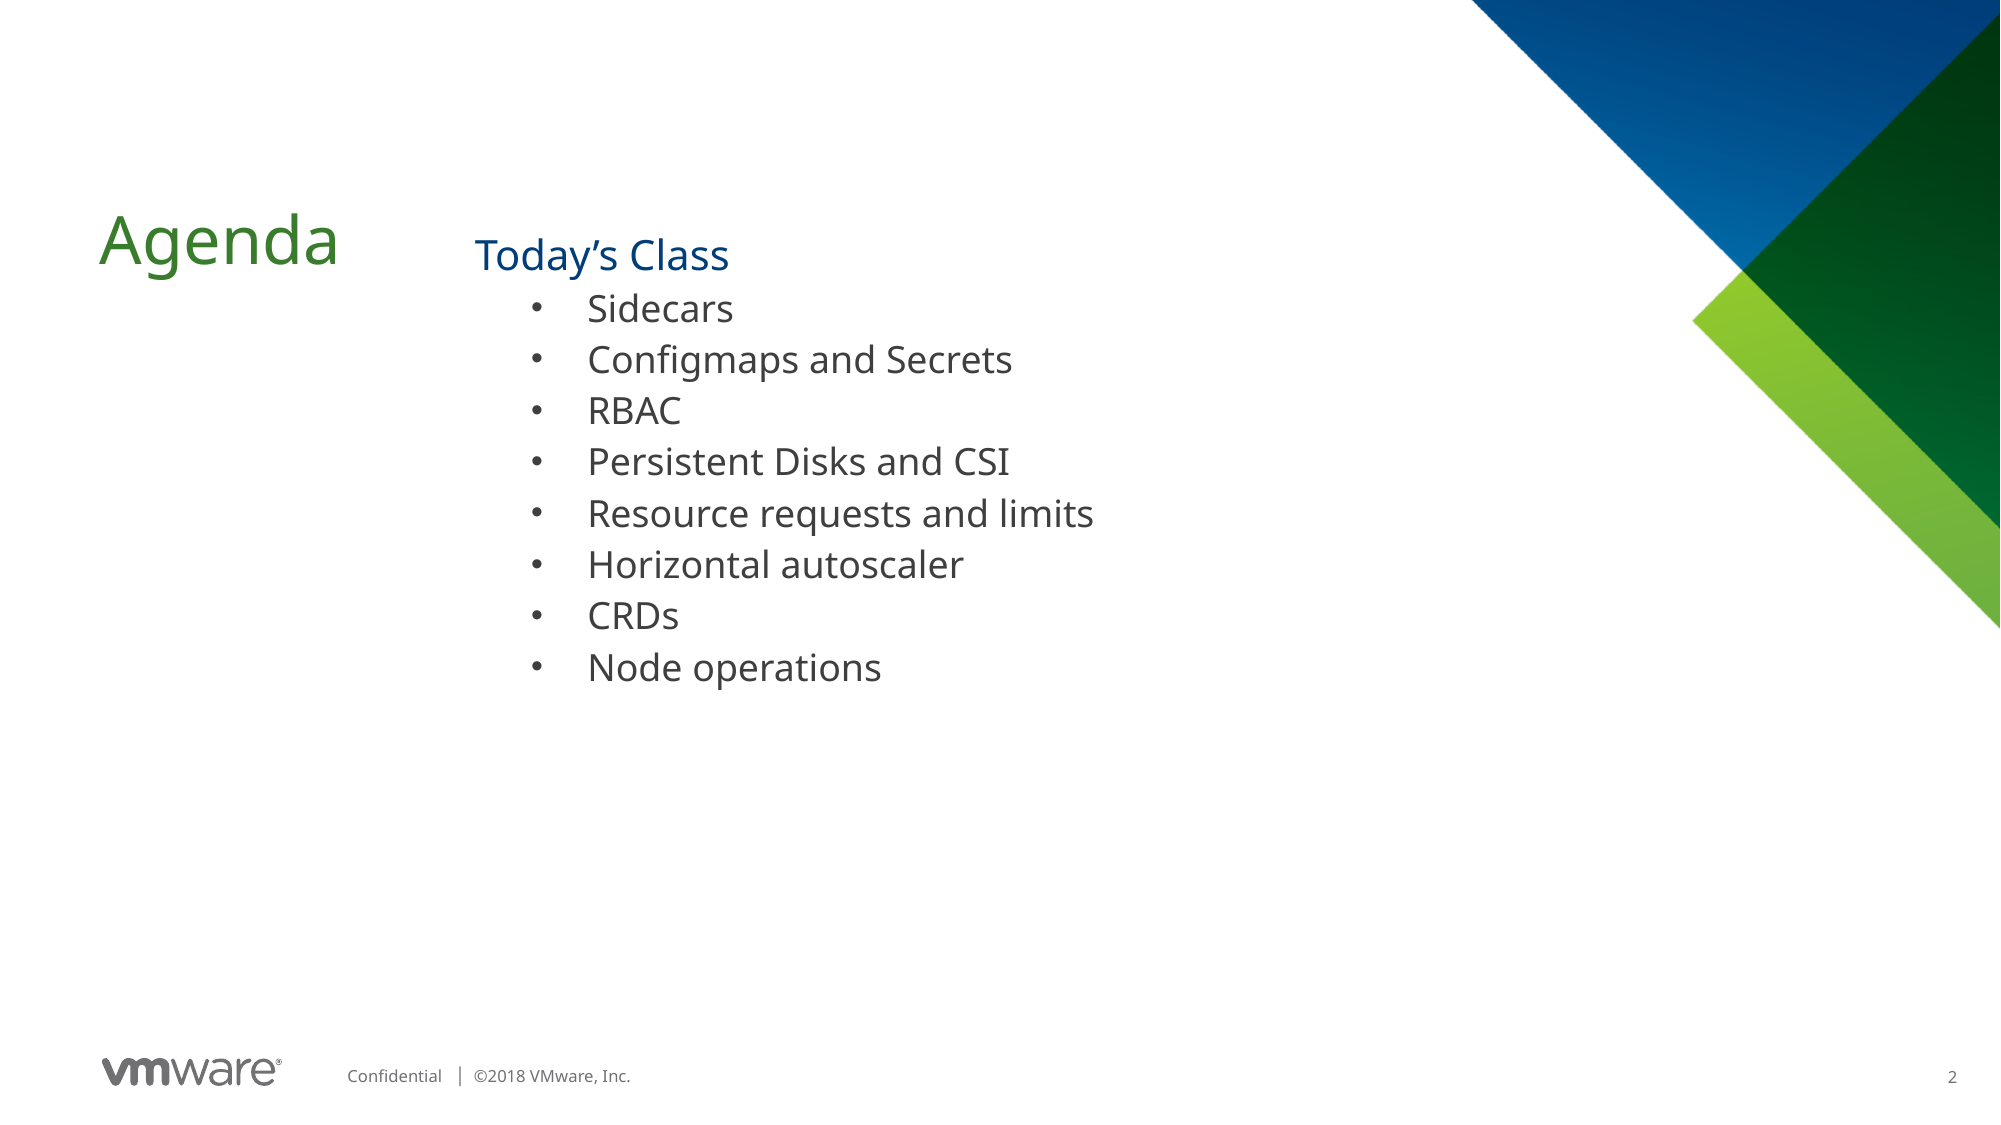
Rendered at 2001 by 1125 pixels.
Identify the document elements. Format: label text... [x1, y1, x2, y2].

picture [1460, 0, 2000, 638]
list Today’s Class Sidecars Configmaps and Secrets RBAC Persistent Disks and CSI Resource requests and limits Horizontal autoscaler CRDs Node operations [474, 228, 1676, 938]
